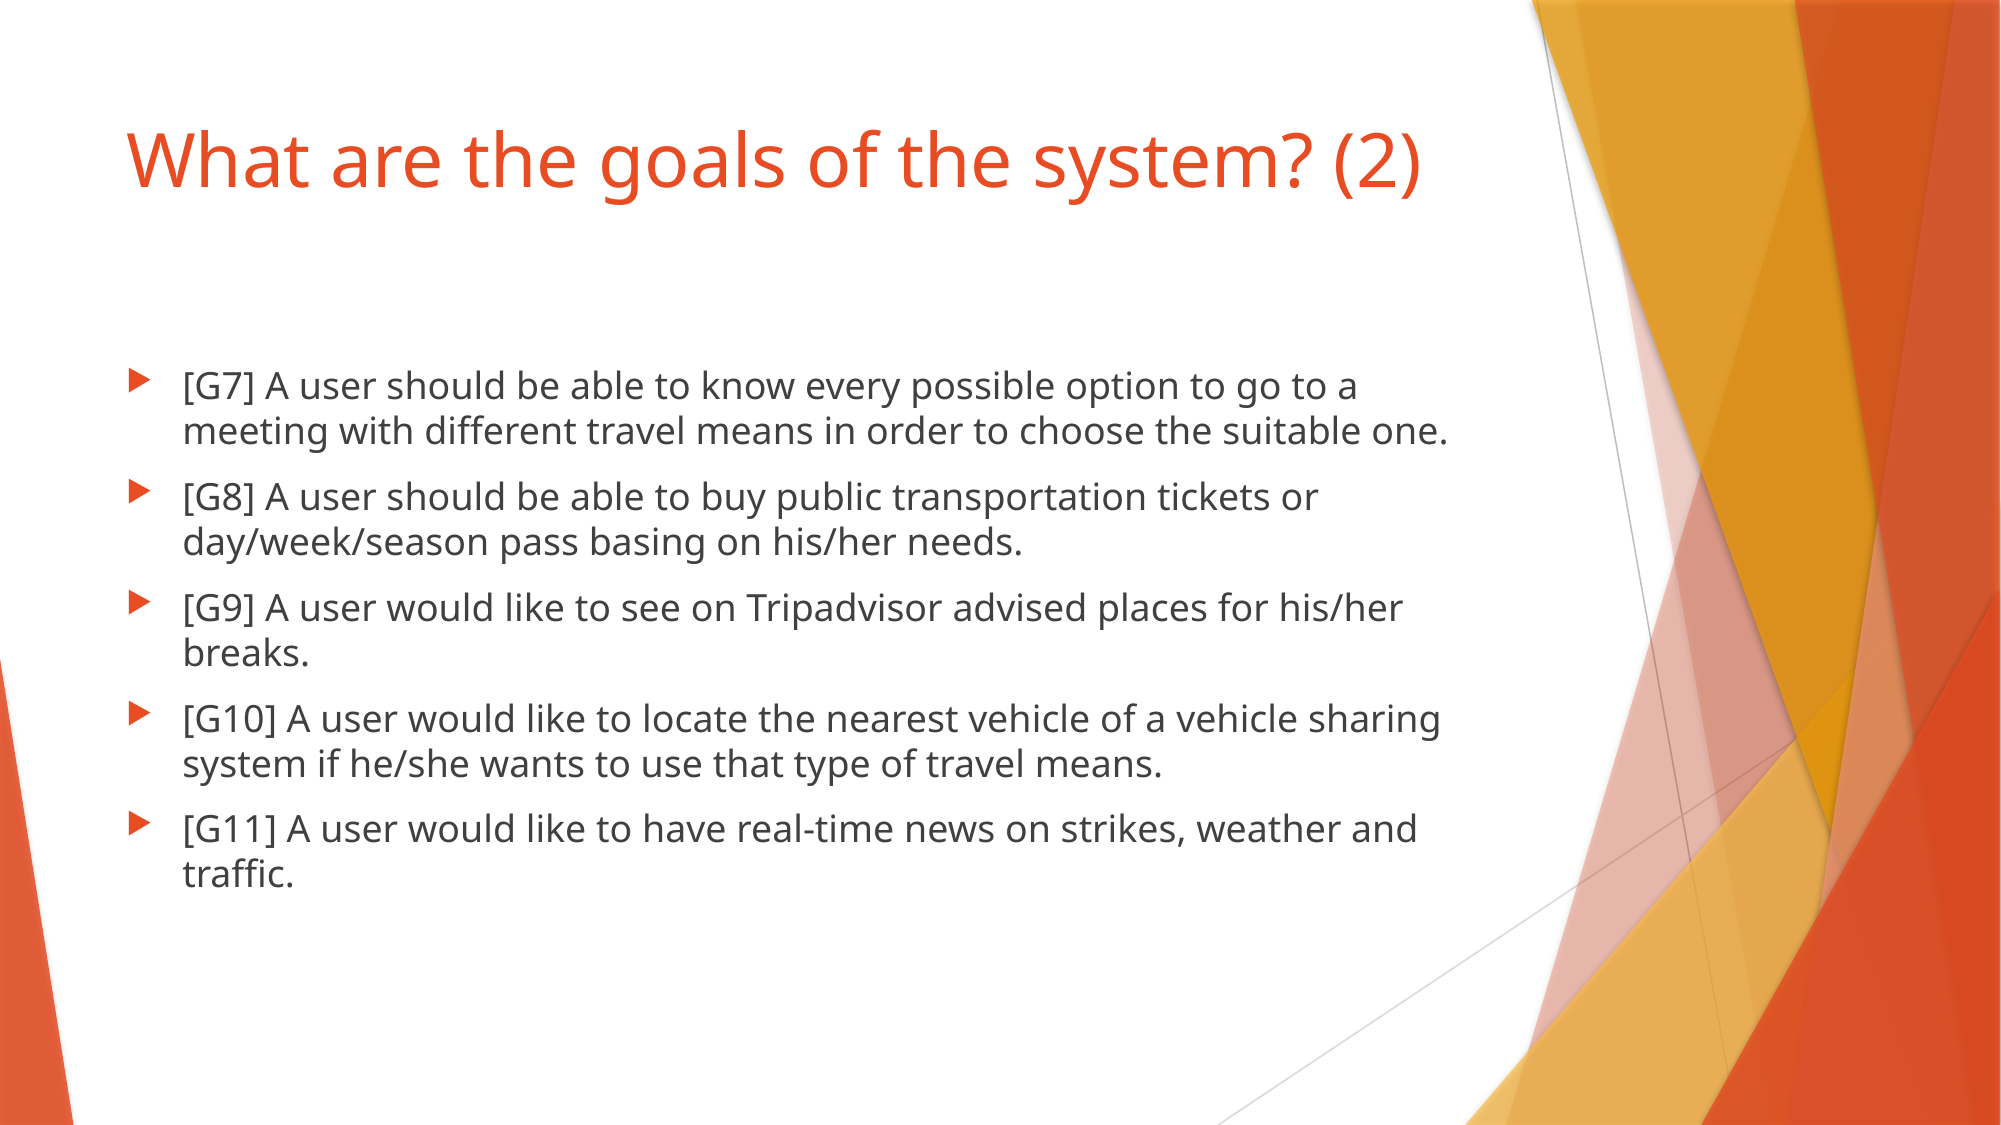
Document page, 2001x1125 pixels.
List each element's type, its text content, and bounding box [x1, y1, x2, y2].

title What are the goals of the system? (2) [111, 104, 1522, 230]
list [G7] A user should be able to know every possible option to go to a meeting with different travel means in order to choose the suitable one. [G8] A user should be able to buy public transportation tickets or day/week/season pass basing on his/her needs. [G9] A user would like to see on Tripadvisor advised places for his/her breaks. [G10] A user would like to locate the nearest vehicle of a vehicle sharing system if he/she wants to use that type of travel means. [G11] A user would like to have real-time news on strikes, weather and traffic. [111, 354, 1522, 992]
